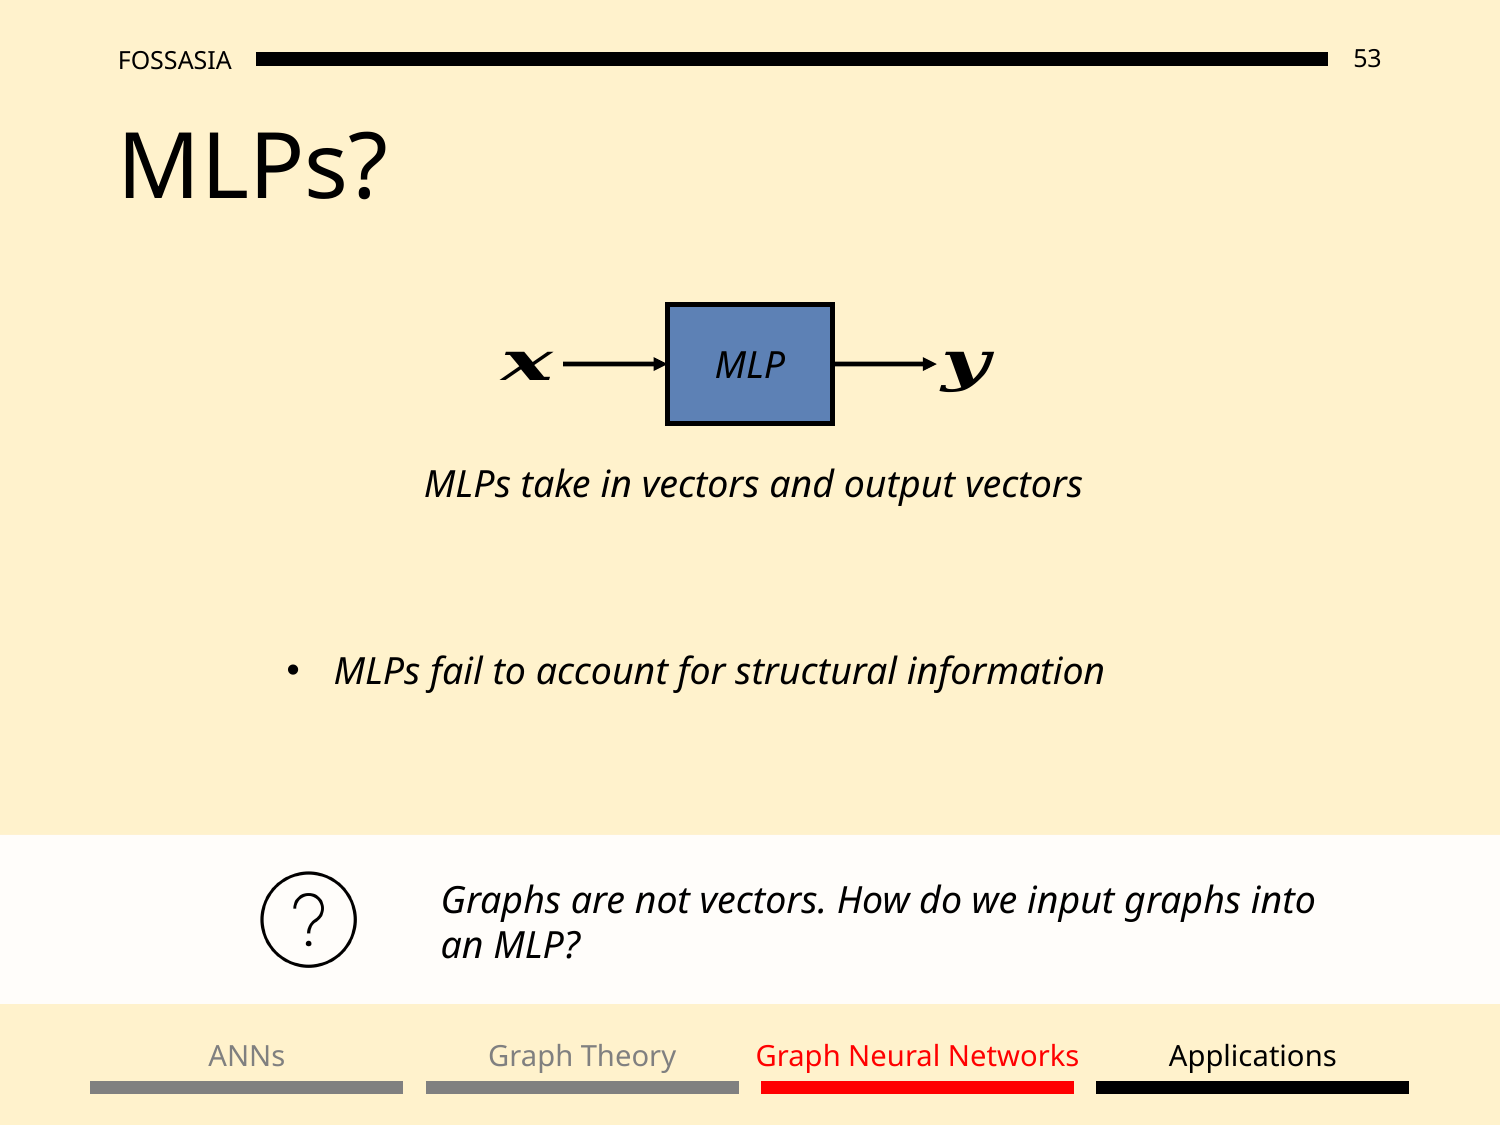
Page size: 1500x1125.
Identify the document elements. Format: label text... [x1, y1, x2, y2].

text_box MLPs fail to account for structural information [271, 639, 1132, 745]
text_box Graphs are not vectors. How do we input graphs into an MLP? [425, 868, 1348, 974]
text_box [90, 1029, 1410, 1088]
text_box MLP [666, 304, 833, 424]
title MLPs? [103, 59, 1397, 278]
picture [248, 859, 369, 980]
text_box [0, 834, 1500, 1005]
text_box MLPs take in vectors and output vectors [409, 452, 1098, 513]
